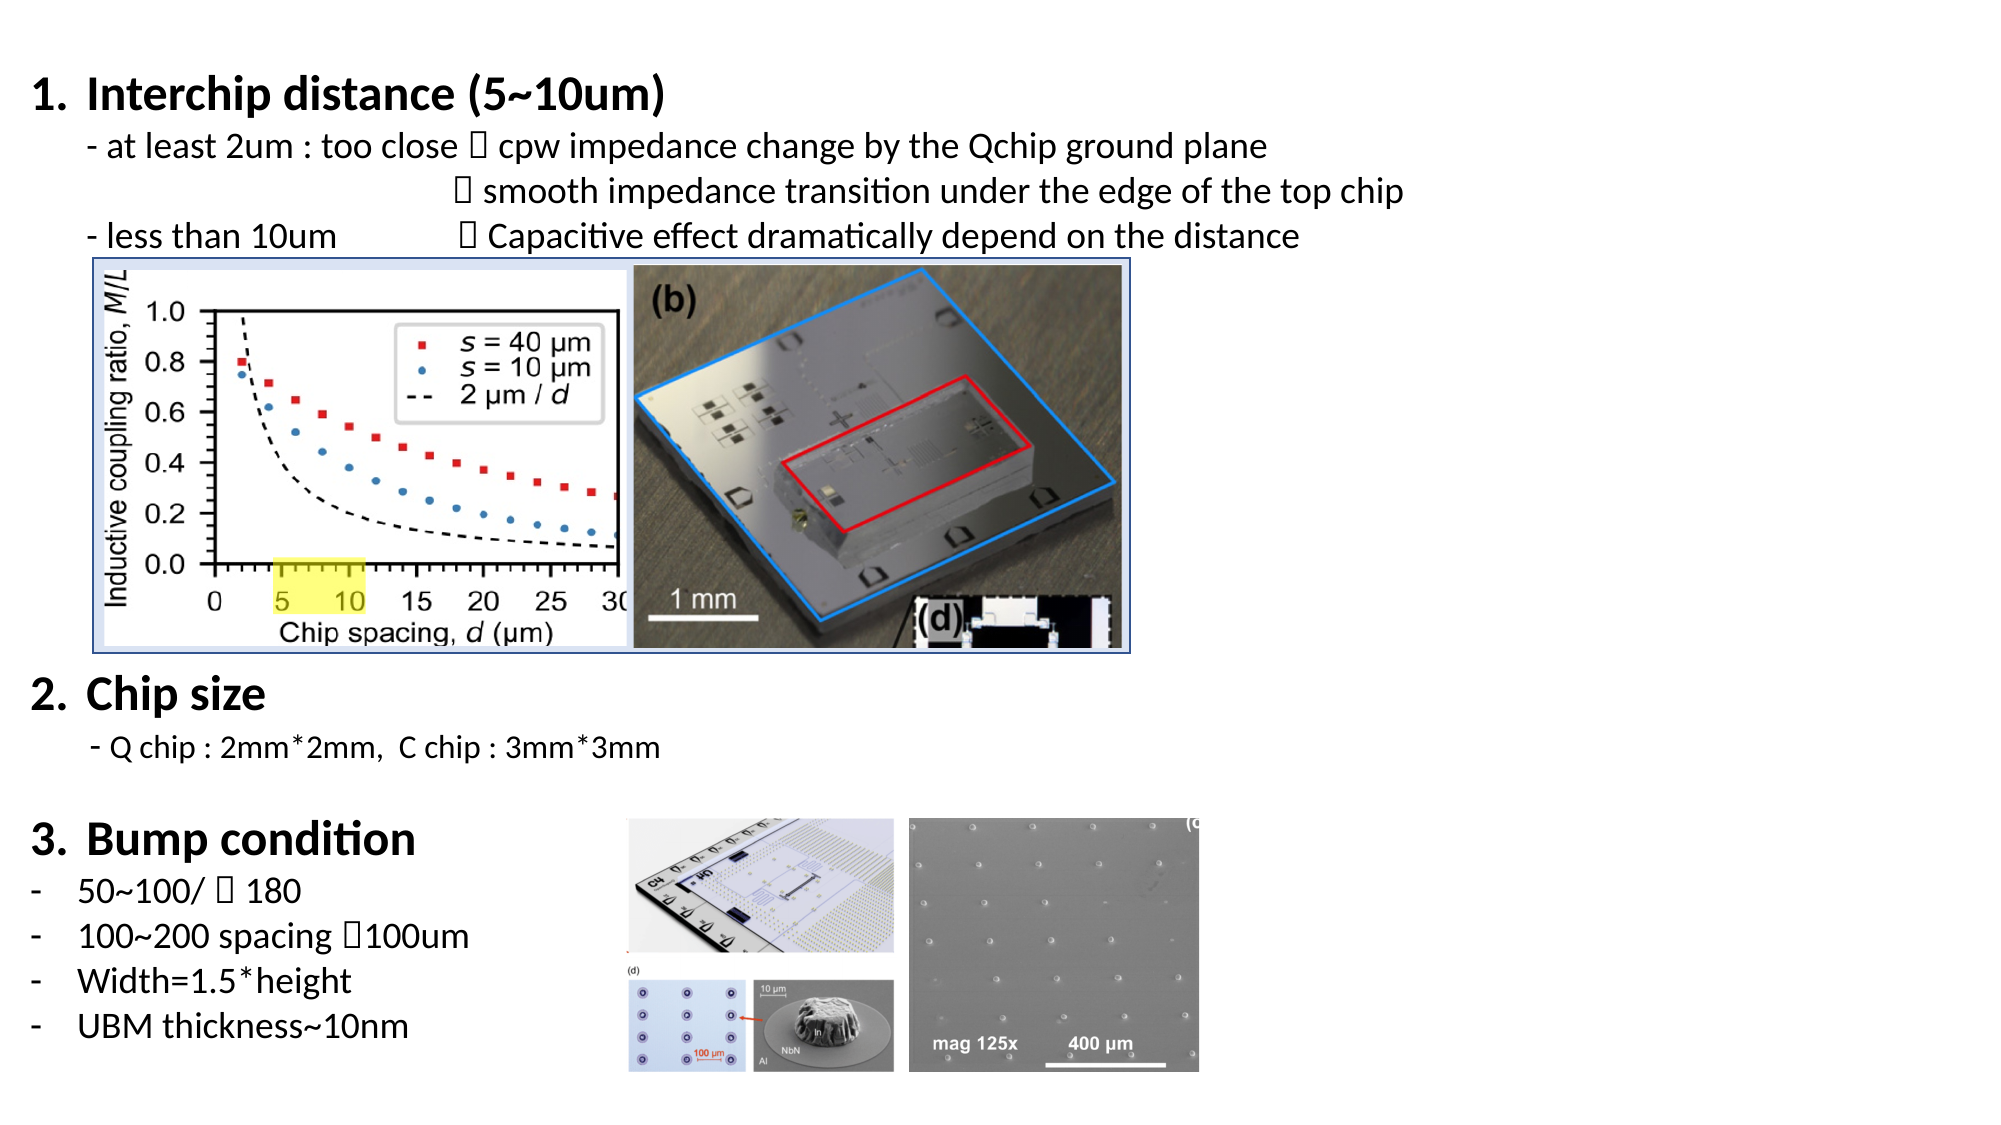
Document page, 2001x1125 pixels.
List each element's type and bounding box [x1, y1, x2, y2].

picture [626, 818, 897, 1072]
text_box [92, 258, 1131, 654]
picture [909, 818, 1200, 1072]
